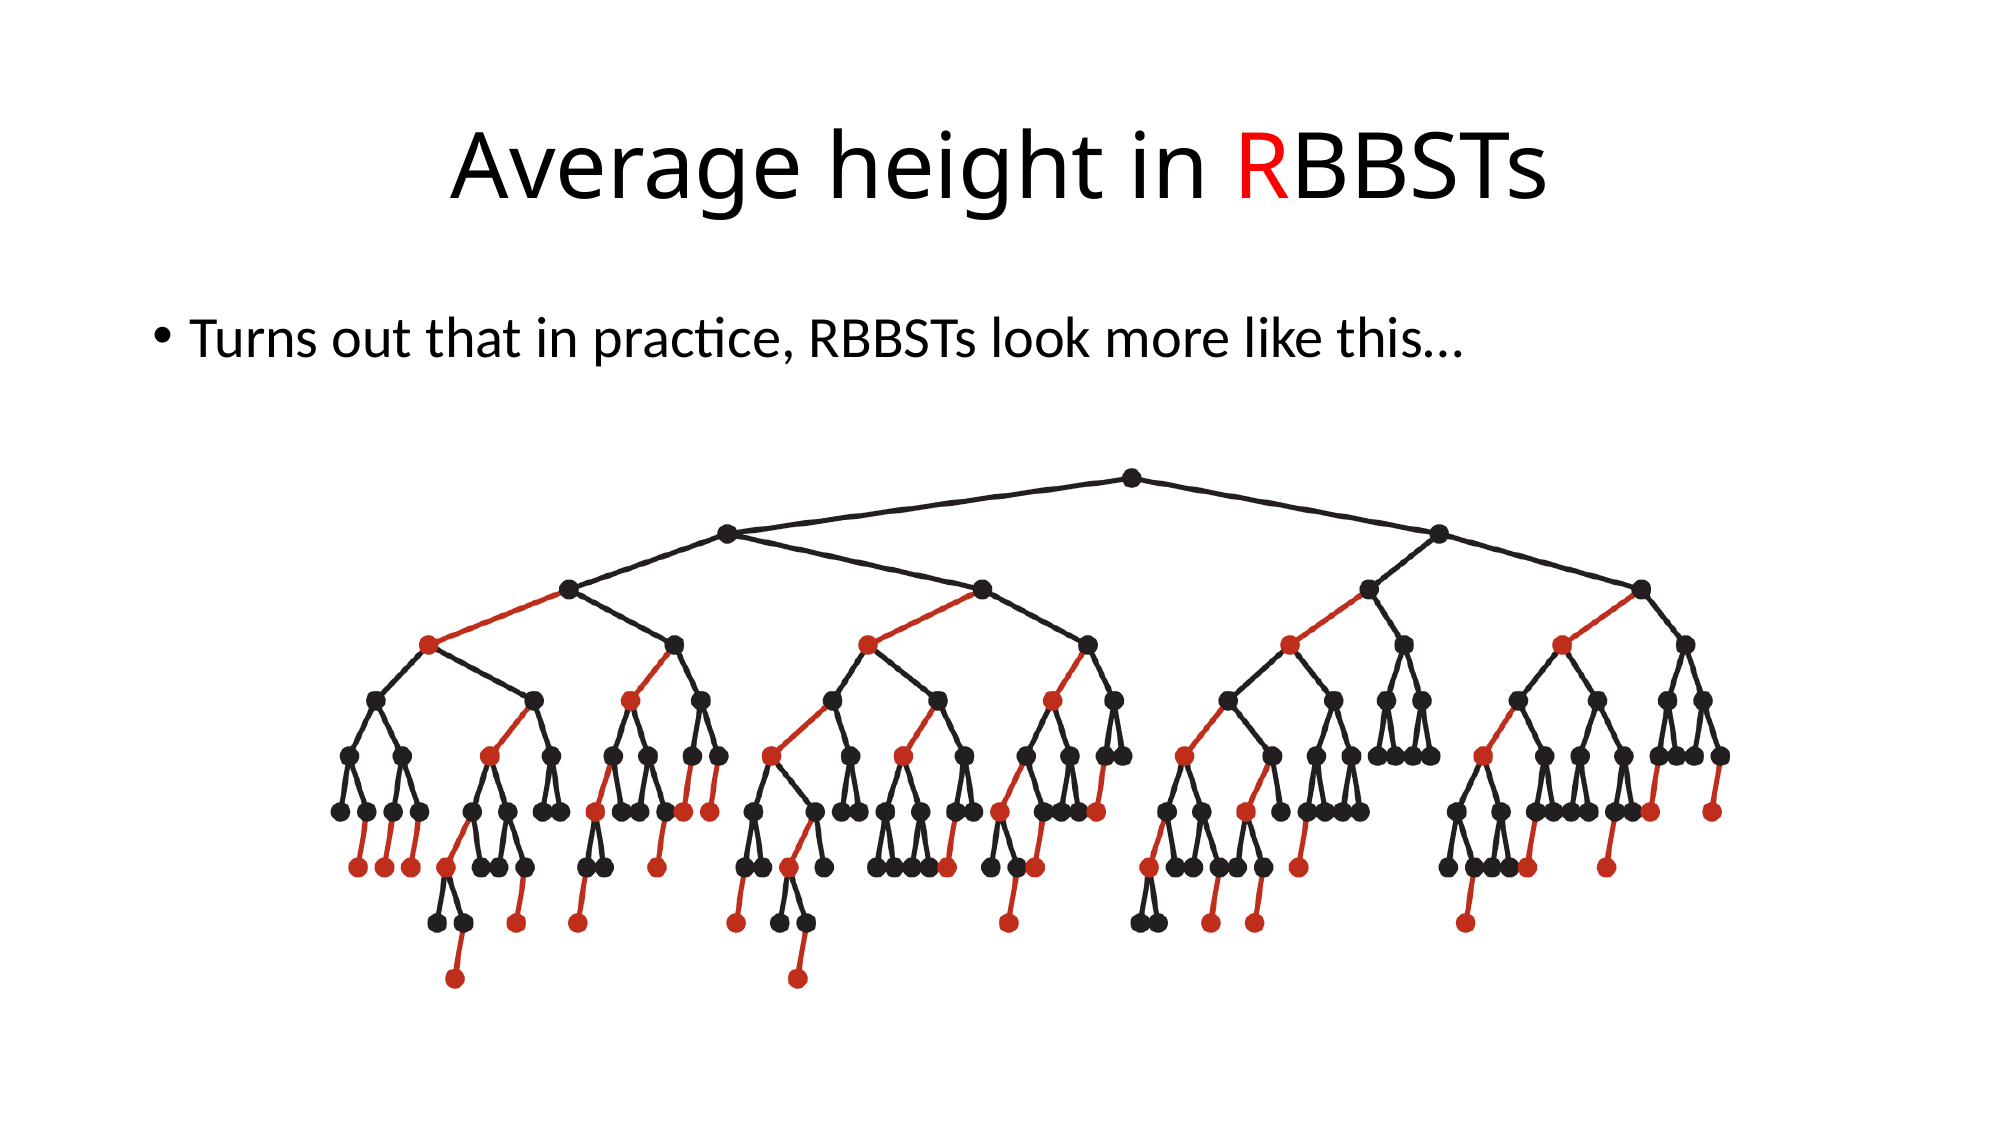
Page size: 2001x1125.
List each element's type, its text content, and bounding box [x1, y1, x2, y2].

title Average height in RBBSTs [137, 59, 1863, 278]
list Turns out that in practice, RBBSTs look more like this… [137, 299, 1863, 1014]
picture [243, 447, 1894, 1036]
